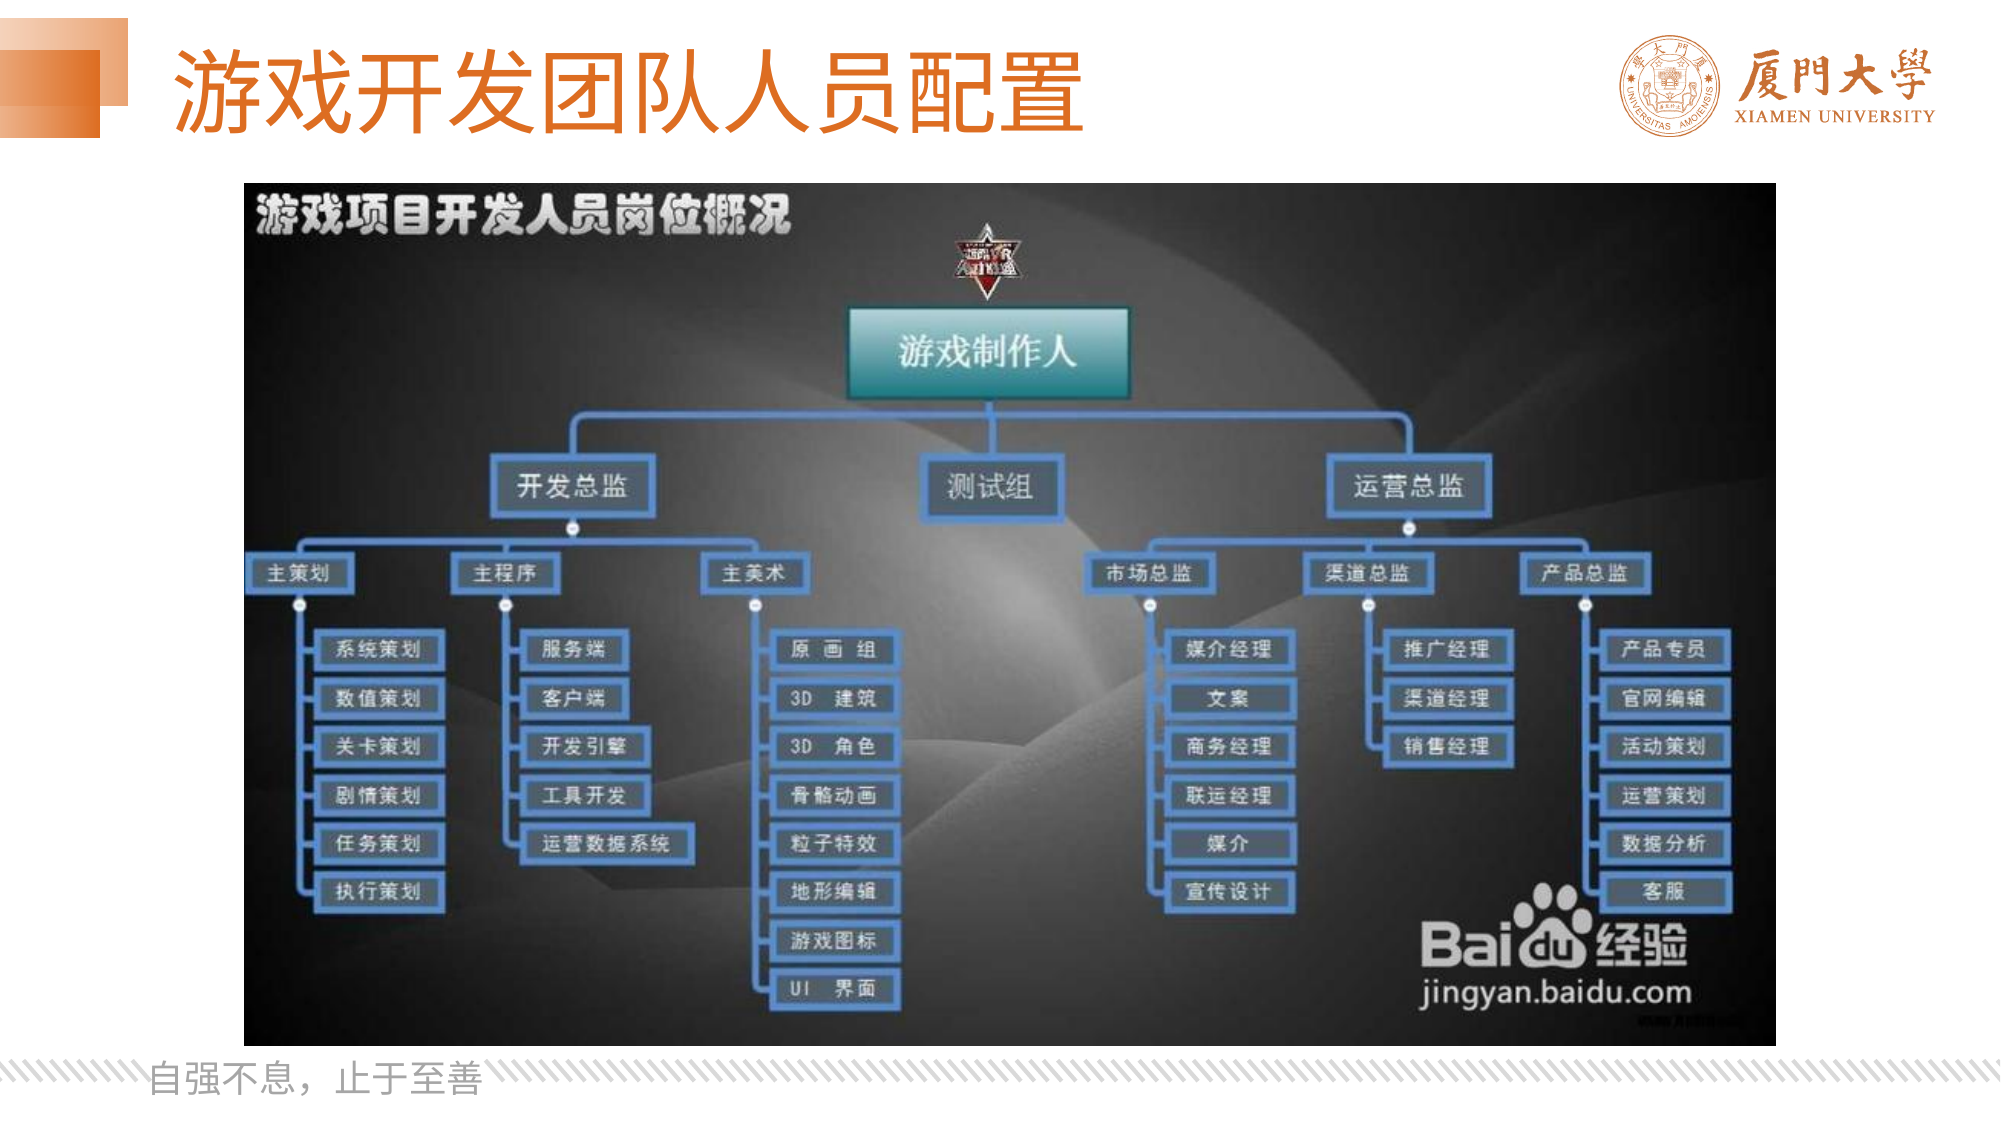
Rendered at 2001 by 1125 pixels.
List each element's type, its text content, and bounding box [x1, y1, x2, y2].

picture [244, 183, 1776, 1046]
title 游戏开发团队人员配置 [156, 16, 1882, 177]
